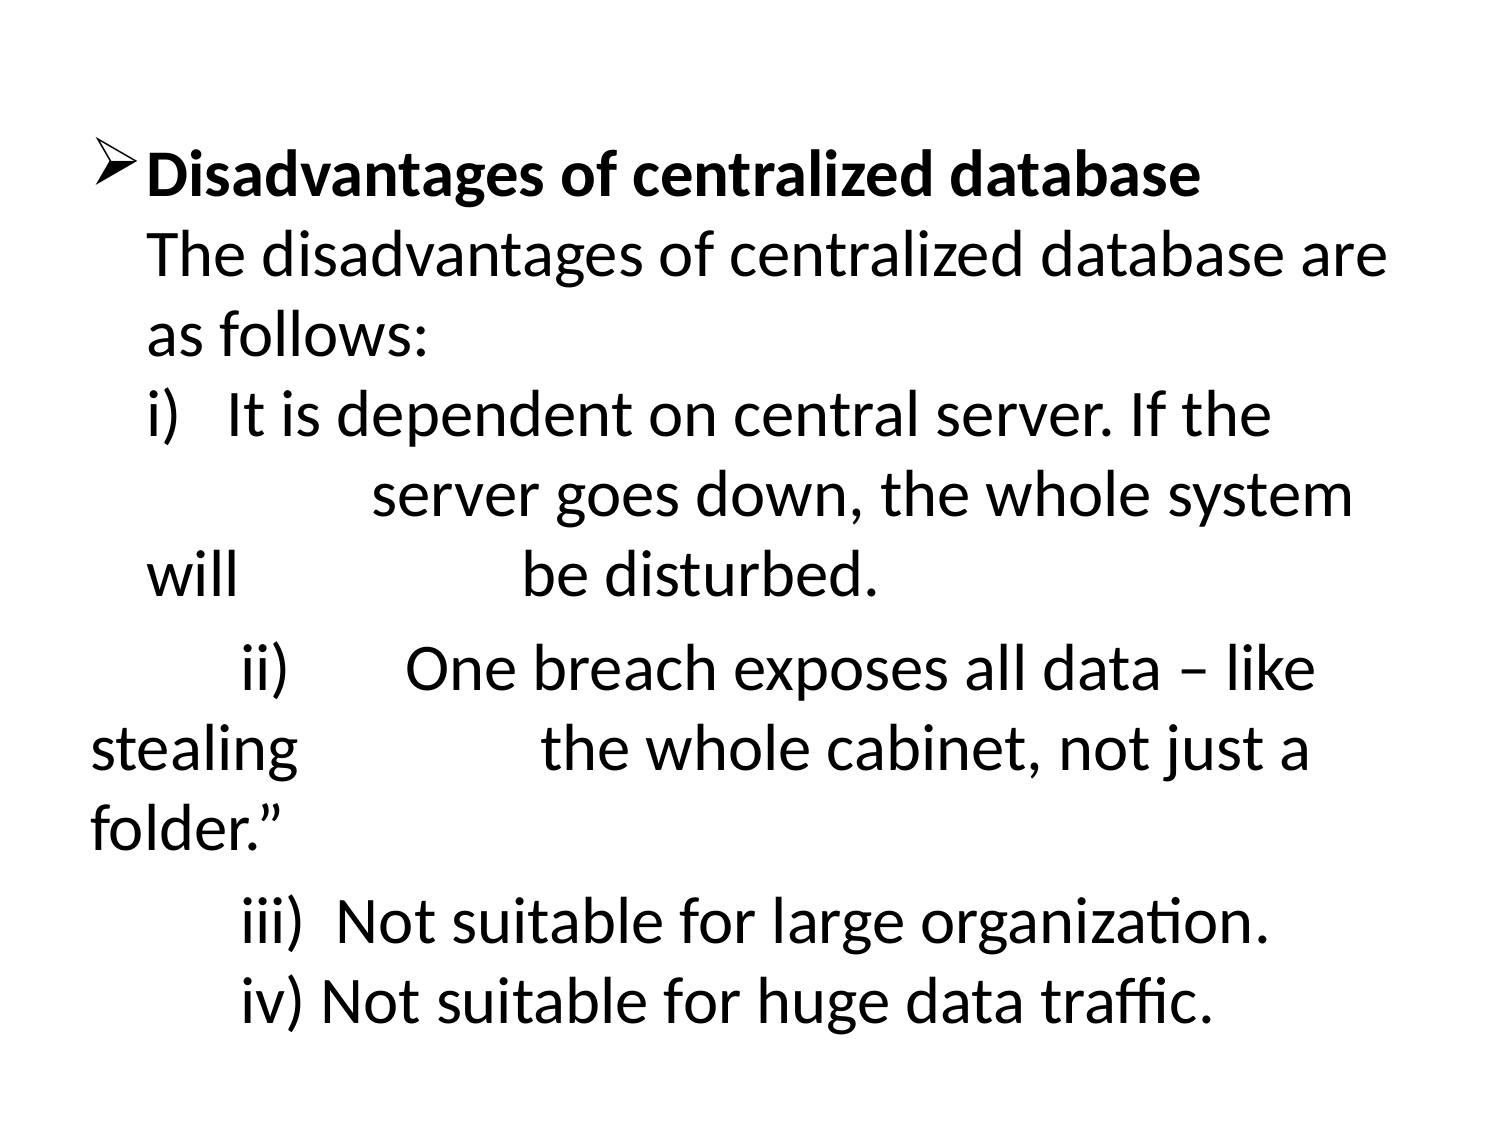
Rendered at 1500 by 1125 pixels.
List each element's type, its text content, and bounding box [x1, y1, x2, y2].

list Disadvantages of centralized database The disadvantages of centralized database are as follows: i) It is dependent on central server. If the server goes down, the whole system will be disturbed. ii) One breach exposes all data – like stealing the whole cabinet, not just a folder.” iii) Not suitable for large organization. iv) Not suitable for huge data traffic. [75, 28, 1425, 1097]
